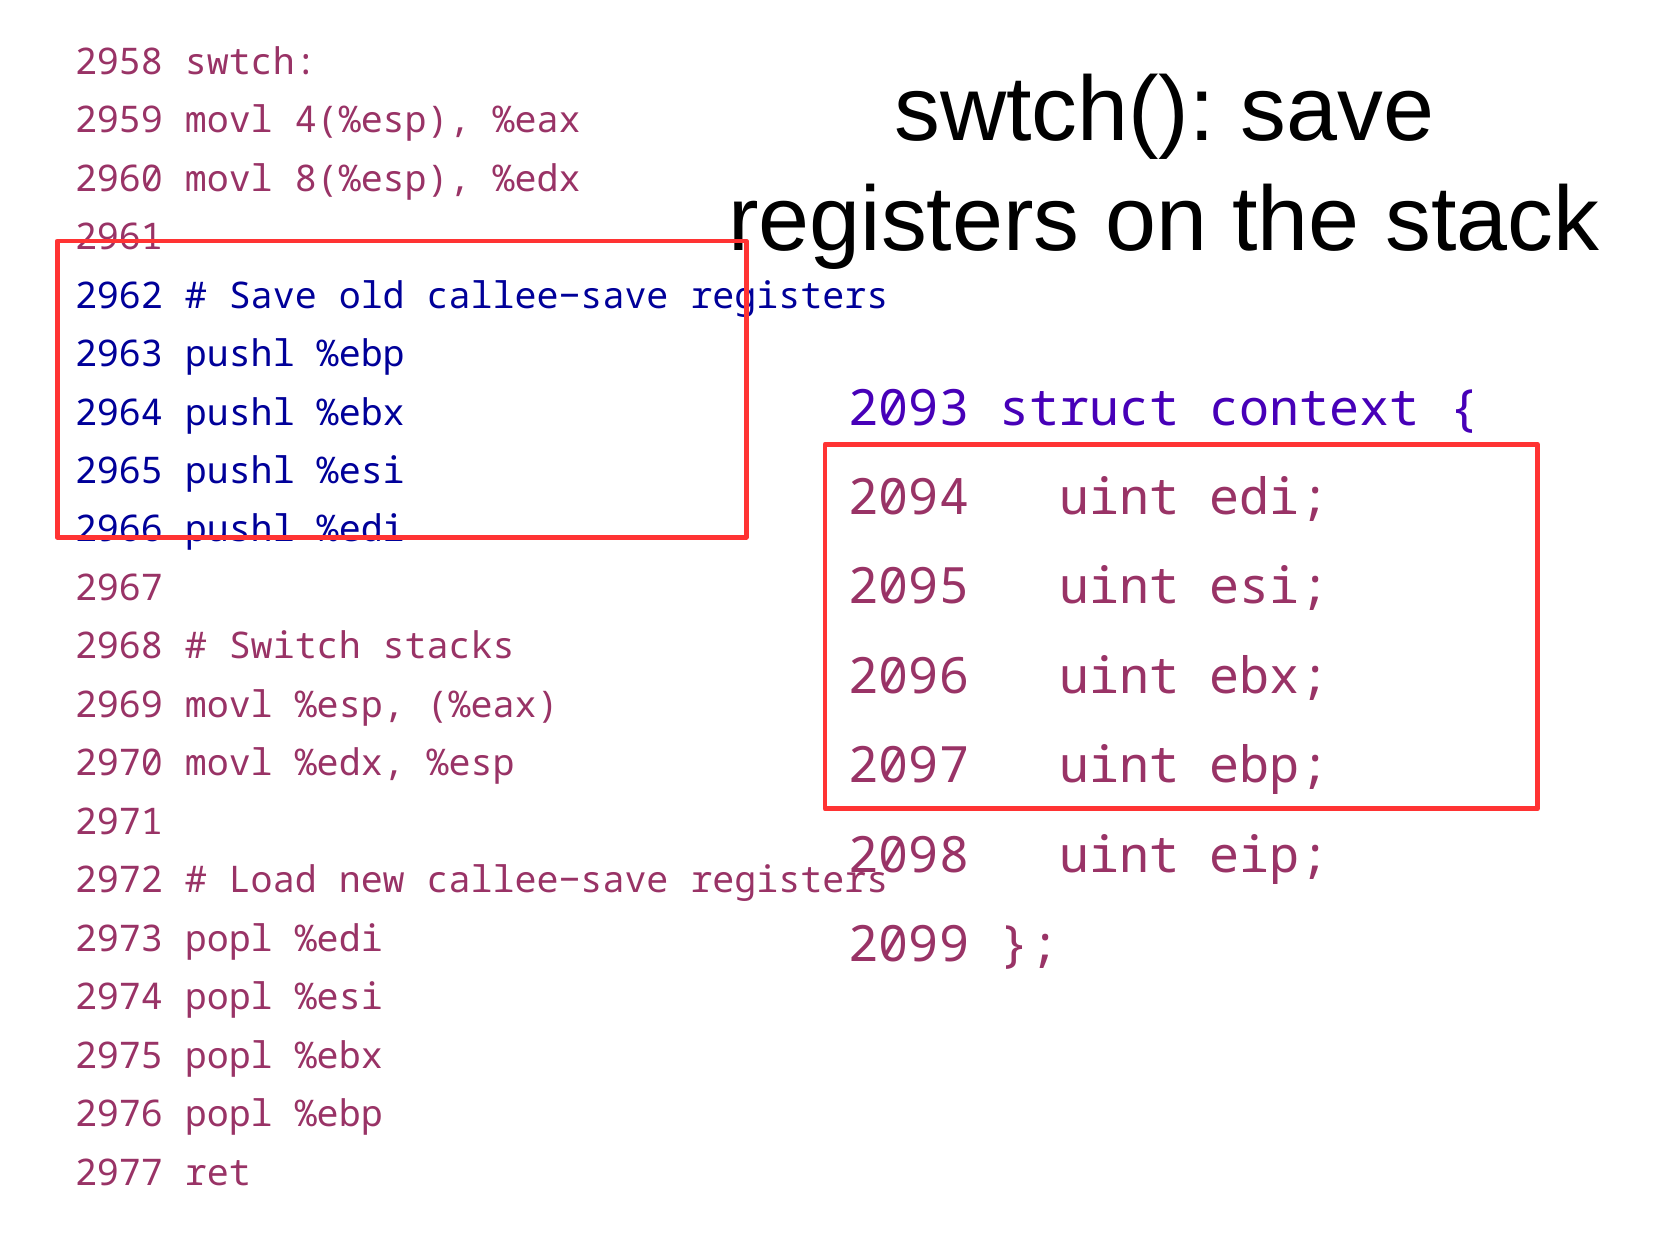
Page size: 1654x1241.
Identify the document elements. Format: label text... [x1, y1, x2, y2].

title swtch(): save registers on the stack [716, 55, 1613, 263]
list 2958 swtch: 2959 movl 4(%esp), %eax 2960 movl 8(%esp), %edx 2961 2962 # Save old callee−save registers 2963 pushl %ebp 2964 pushl %ebx 2965 pushl %esi 2966 pushl %edi 2967 2968 # Switch stacks 2969 movl %esp, (%eax) 2970 movl %edx, %esp 2971 2972 # Load new callee−save registers 2973 popl %edi 2974 popl %esi 2975 popl %ebx 2976 popl %ebp 2977 ret [75, 263, 1613, 1200]
list 2093 struct context { 2094 uint edi; 2095 uint esi; 2096 uint ebx; 2097 uint ebp; 2098 uint eip; 2099 }; [848, 375, 1575, 1095]
list 2958 swtch: 2959 movl 4(%esp), %eax 2960 movl 8(%esp), %edx 2961 2962 # Save old callee−save registers 2963 pushl %ebp 2964 pushl %ebx 2965 pushl %esi 2966 pushl %edi 2967 2968 # Switch stacks 2969 movl %esp, (%eax) 2970 movl %edx, %esp 2971 2972 # Load new callee−save registers 2973 popl %edi 2974 popl %esi 2975 popl %ebx 2976 popl %ebp 2977 ret [75, 37, 1613, 241]
text_box [57, 241, 747, 538]
text_box [825, 444, 1538, 809]
